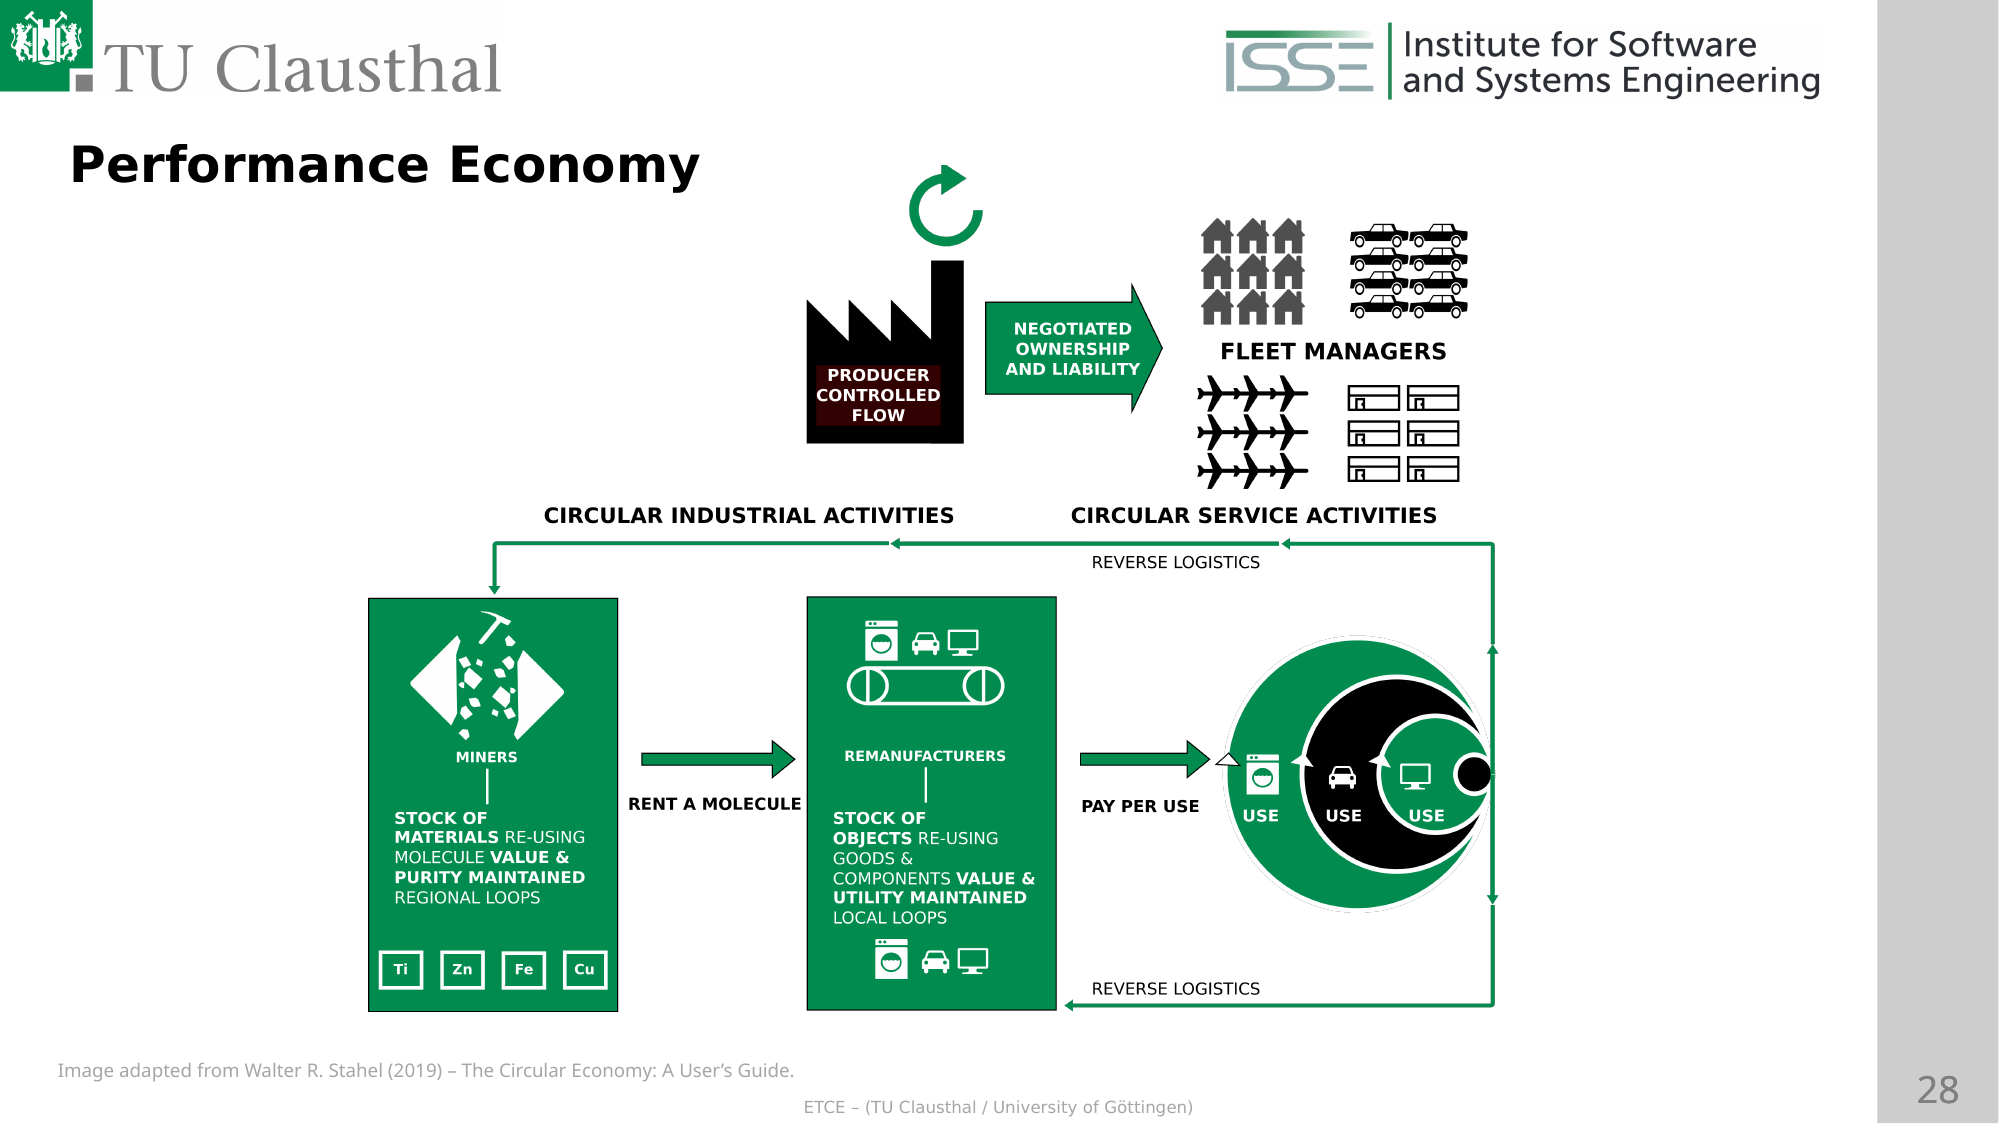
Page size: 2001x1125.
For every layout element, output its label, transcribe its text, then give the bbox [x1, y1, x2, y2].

picture [368, 165, 1500, 1012]
picture [0, 0, 501, 92]
text_box Performance Economy [55, 125, 1818, 207]
picture [1218, 22, 1825, 106]
text_box Image adapted from Walter R. Stahel (2019) – The Circular Economy: A User’s Guide. [43, 1051, 1105, 1089]
